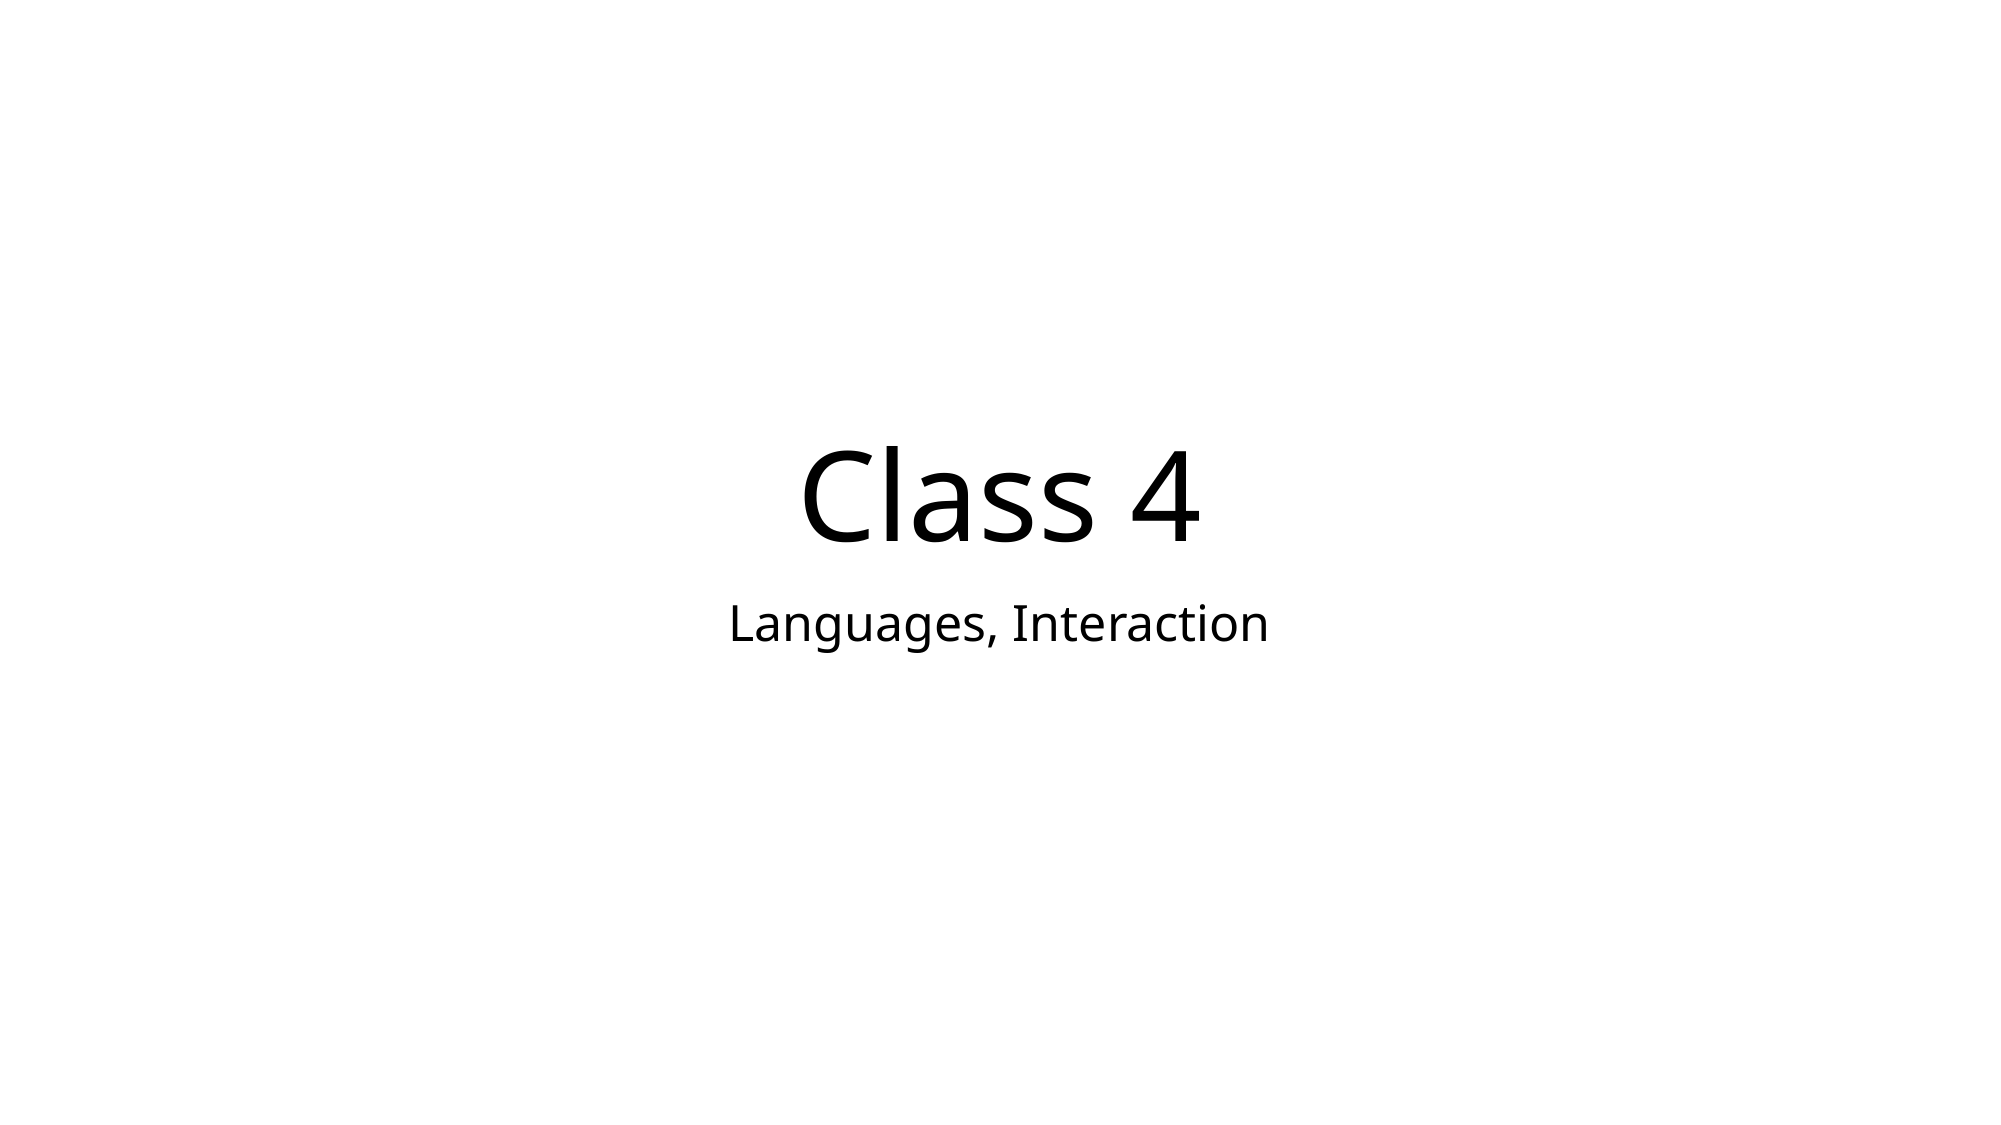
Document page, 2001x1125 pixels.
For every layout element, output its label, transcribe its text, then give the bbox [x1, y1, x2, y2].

subtitle Languages, Interaction [249, 590, 1750, 863]
title Class 4 [249, 184, 1750, 576]
